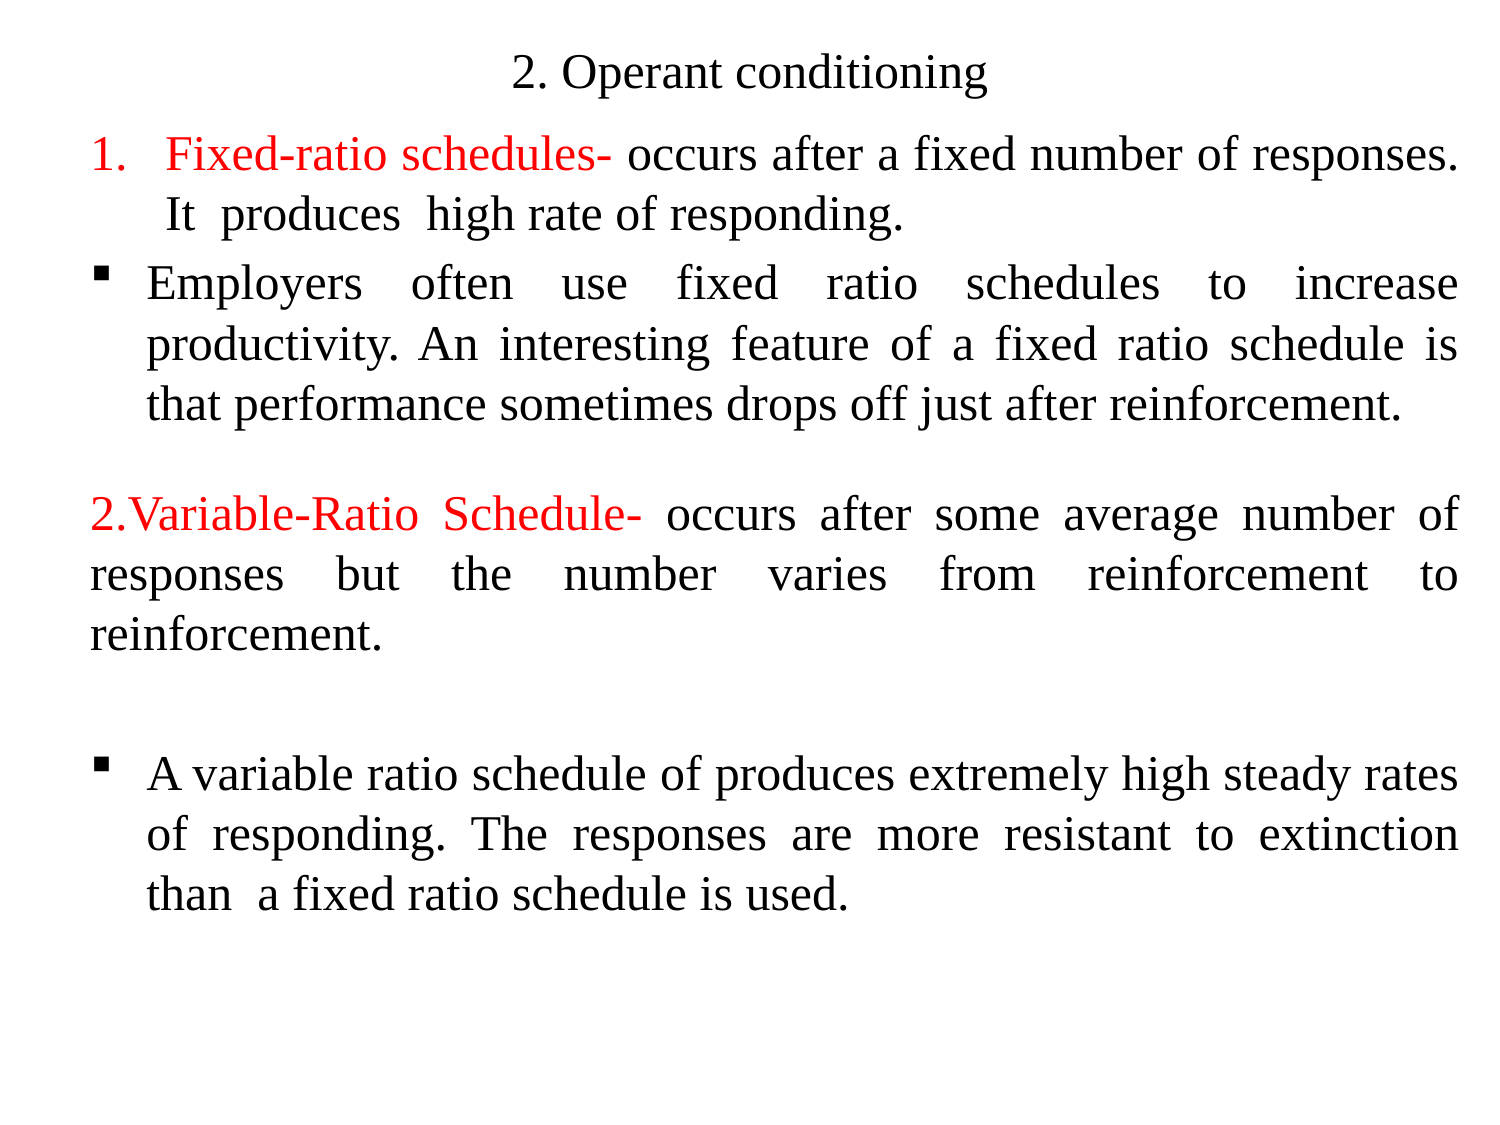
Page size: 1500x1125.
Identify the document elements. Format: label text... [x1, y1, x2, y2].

list Fixed-ratio schedules- occurs after a fixed number of responses. It produces high rate of responding. Employers often use fixed ratio schedules to increase productivity. An interesting feature of a fixed ratio schedule is that performance sometimes drops off just after reinforcement. 2.Variable-Ratio Schedule- occurs after some average number of responses but the number varies from reinforcement to reinforcement. A variable ratio schedule of produces extremely high steady rates of responding. The responses are more resistant to extinction than a fixed ratio schedule is used. [75, 112, 1475, 1005]
title 2. Operant conditioning [75, 24, 1425, 112]
